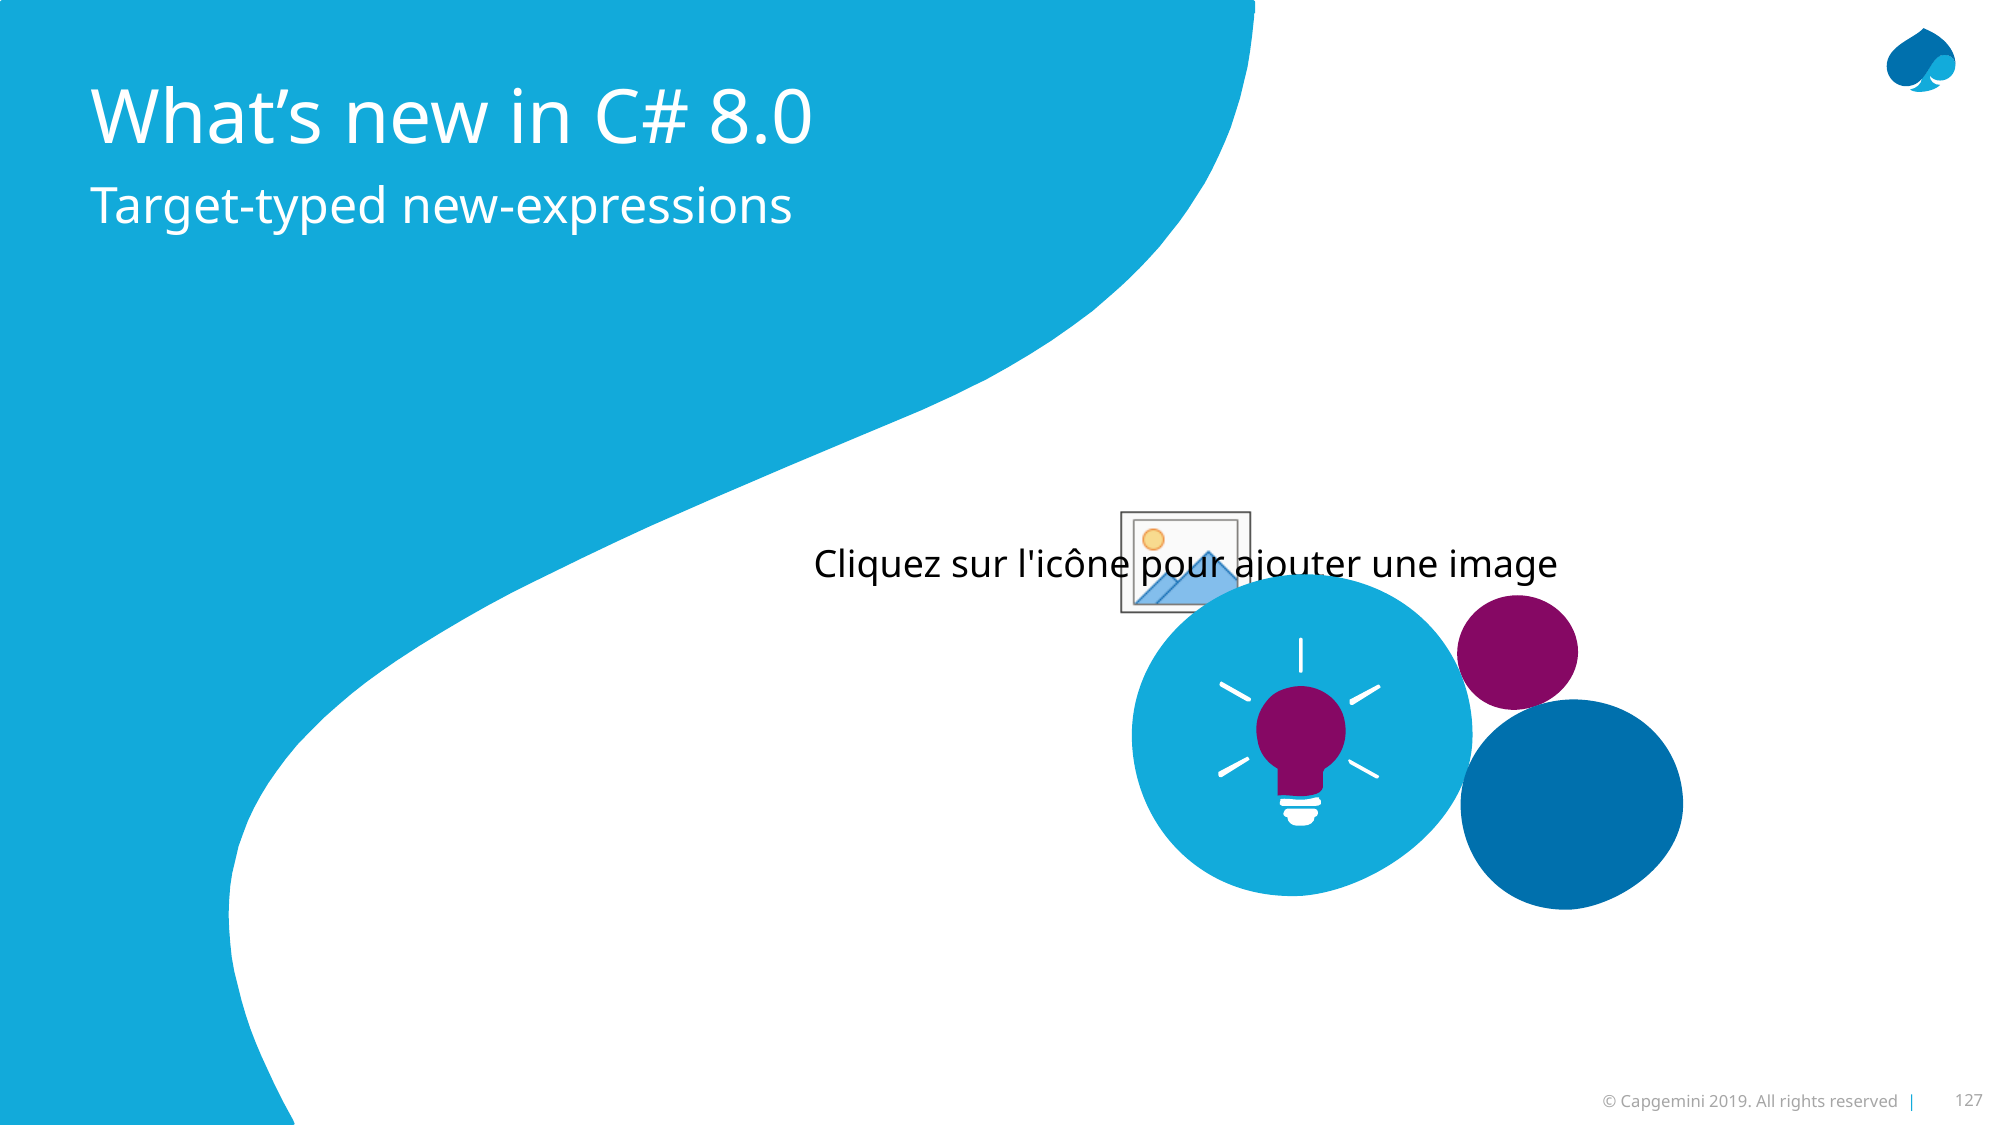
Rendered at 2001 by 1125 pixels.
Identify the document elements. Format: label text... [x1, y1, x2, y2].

picture [372, 0, 2000, 1125]
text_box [1218, 637, 1382, 826]
list What’s new in C# 8.0 Target-typed new-expressions [75, 71, 372, 384]
